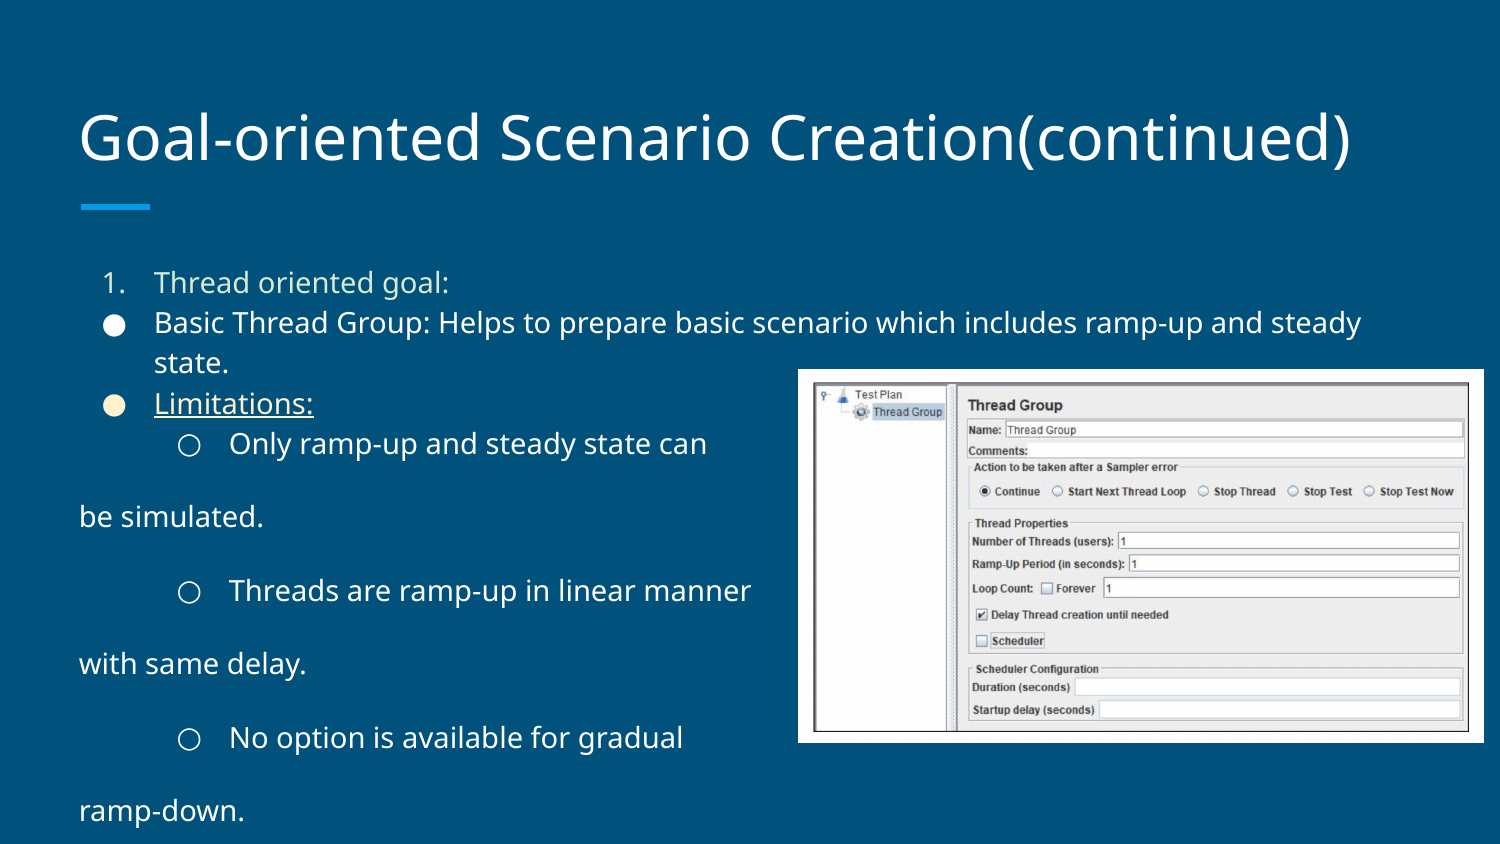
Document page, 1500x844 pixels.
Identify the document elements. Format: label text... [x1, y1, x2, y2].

picture [799, 370, 1483, 742]
picture [581, 750, 592, 754]
picture [198, 806, 204, 820]
picture [190, 808, 195, 820]
picture [95, 806, 103, 820]
picture [124, 806, 131, 820]
picture [92, 813, 97, 821]
list Thread oriented goal: Basic Thread Group: Helps to prepare basic scenario which includes ramp-up and steady state. Limitations: Only ramp-up and steady state can be simulated. Threads are ramp-up in linear manner with same delay. No option is available for gradual ramp-down. [63, 244, 1437, 750]
picture [137, 806, 141, 827]
picture [227, 806, 234, 820]
title Goal-oriented Scenario Creation(continued) [63, 75, 1437, 188]
picture [141, 806, 149, 821]
picture [181, 806, 191, 819]
picture [206, 806, 211, 815]
picture [163, 806, 172, 821]
picture [114, 806, 122, 820]
picture [211, 806, 218, 820]
